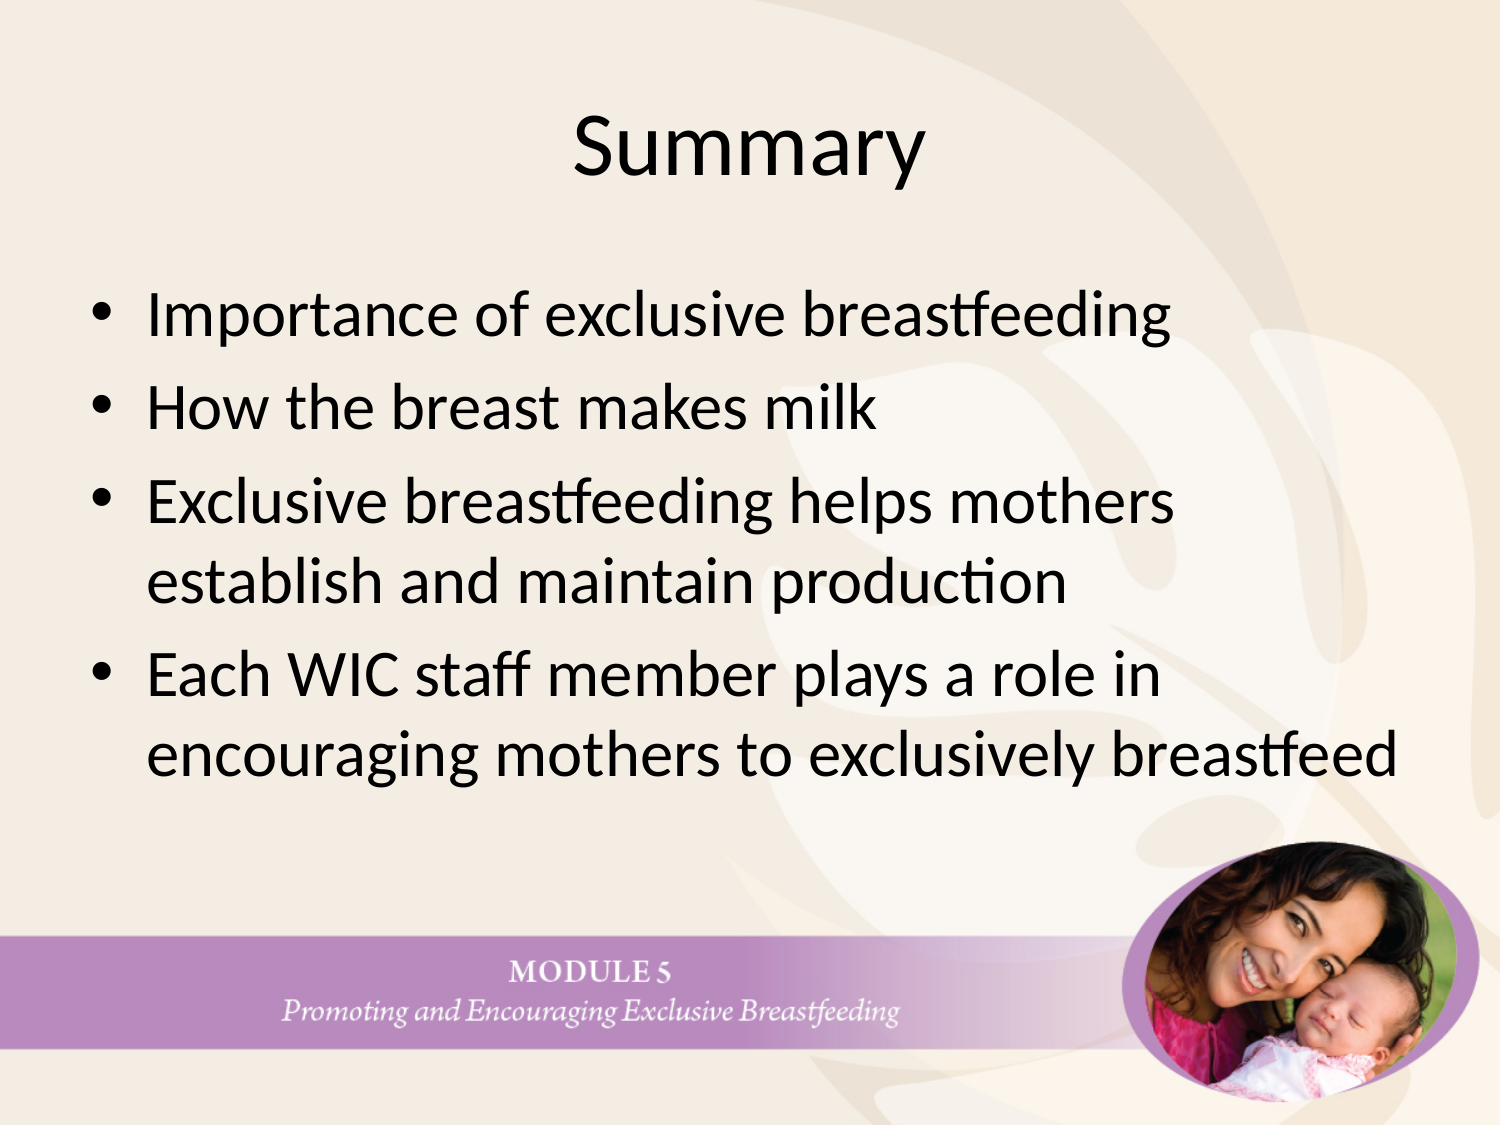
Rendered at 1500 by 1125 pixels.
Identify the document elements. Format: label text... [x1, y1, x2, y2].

list Importance of exclusive breastfeeding How the breast makes milk Exclusive breastfeeding helps mothers establish and maintain production Each WIC staff member plays a role in encouraging mothers to exclusively breastfeed [75, 262, 1425, 1005]
title Summary [75, 45, 1425, 233]
picture [0, 0, 1500, 1125]
